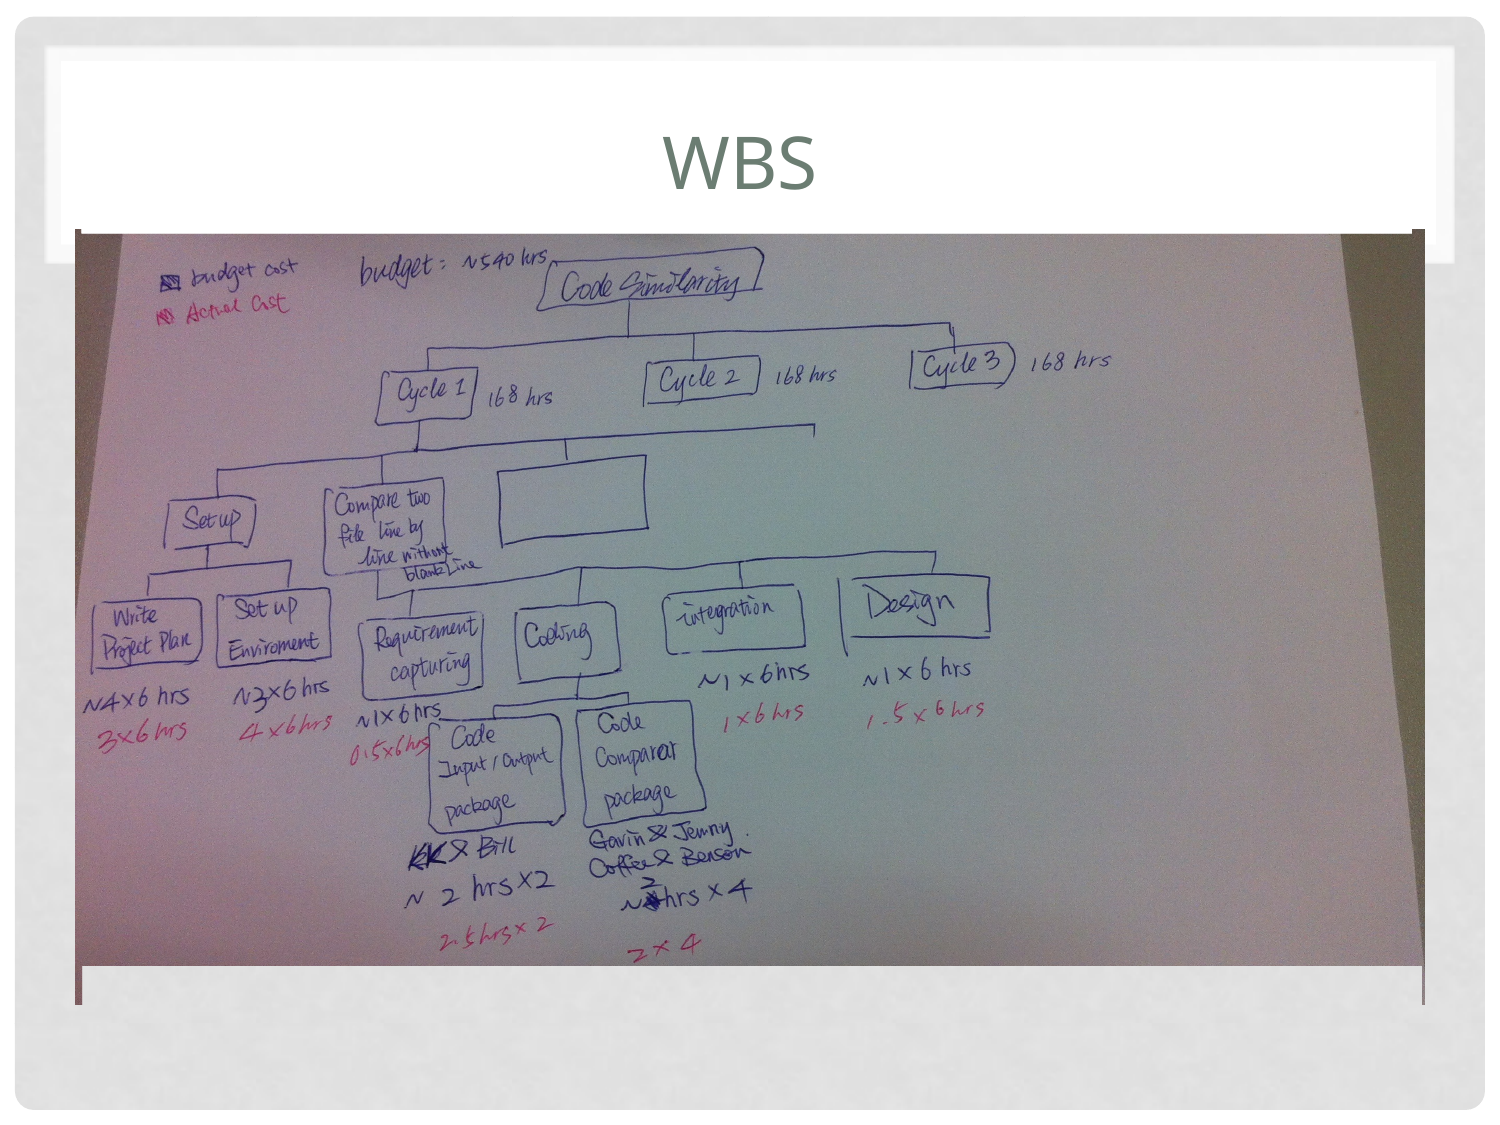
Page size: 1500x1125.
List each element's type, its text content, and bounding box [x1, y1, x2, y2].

title WBS [75, 91, 1425, 229]
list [74, 229, 1426, 1006]
